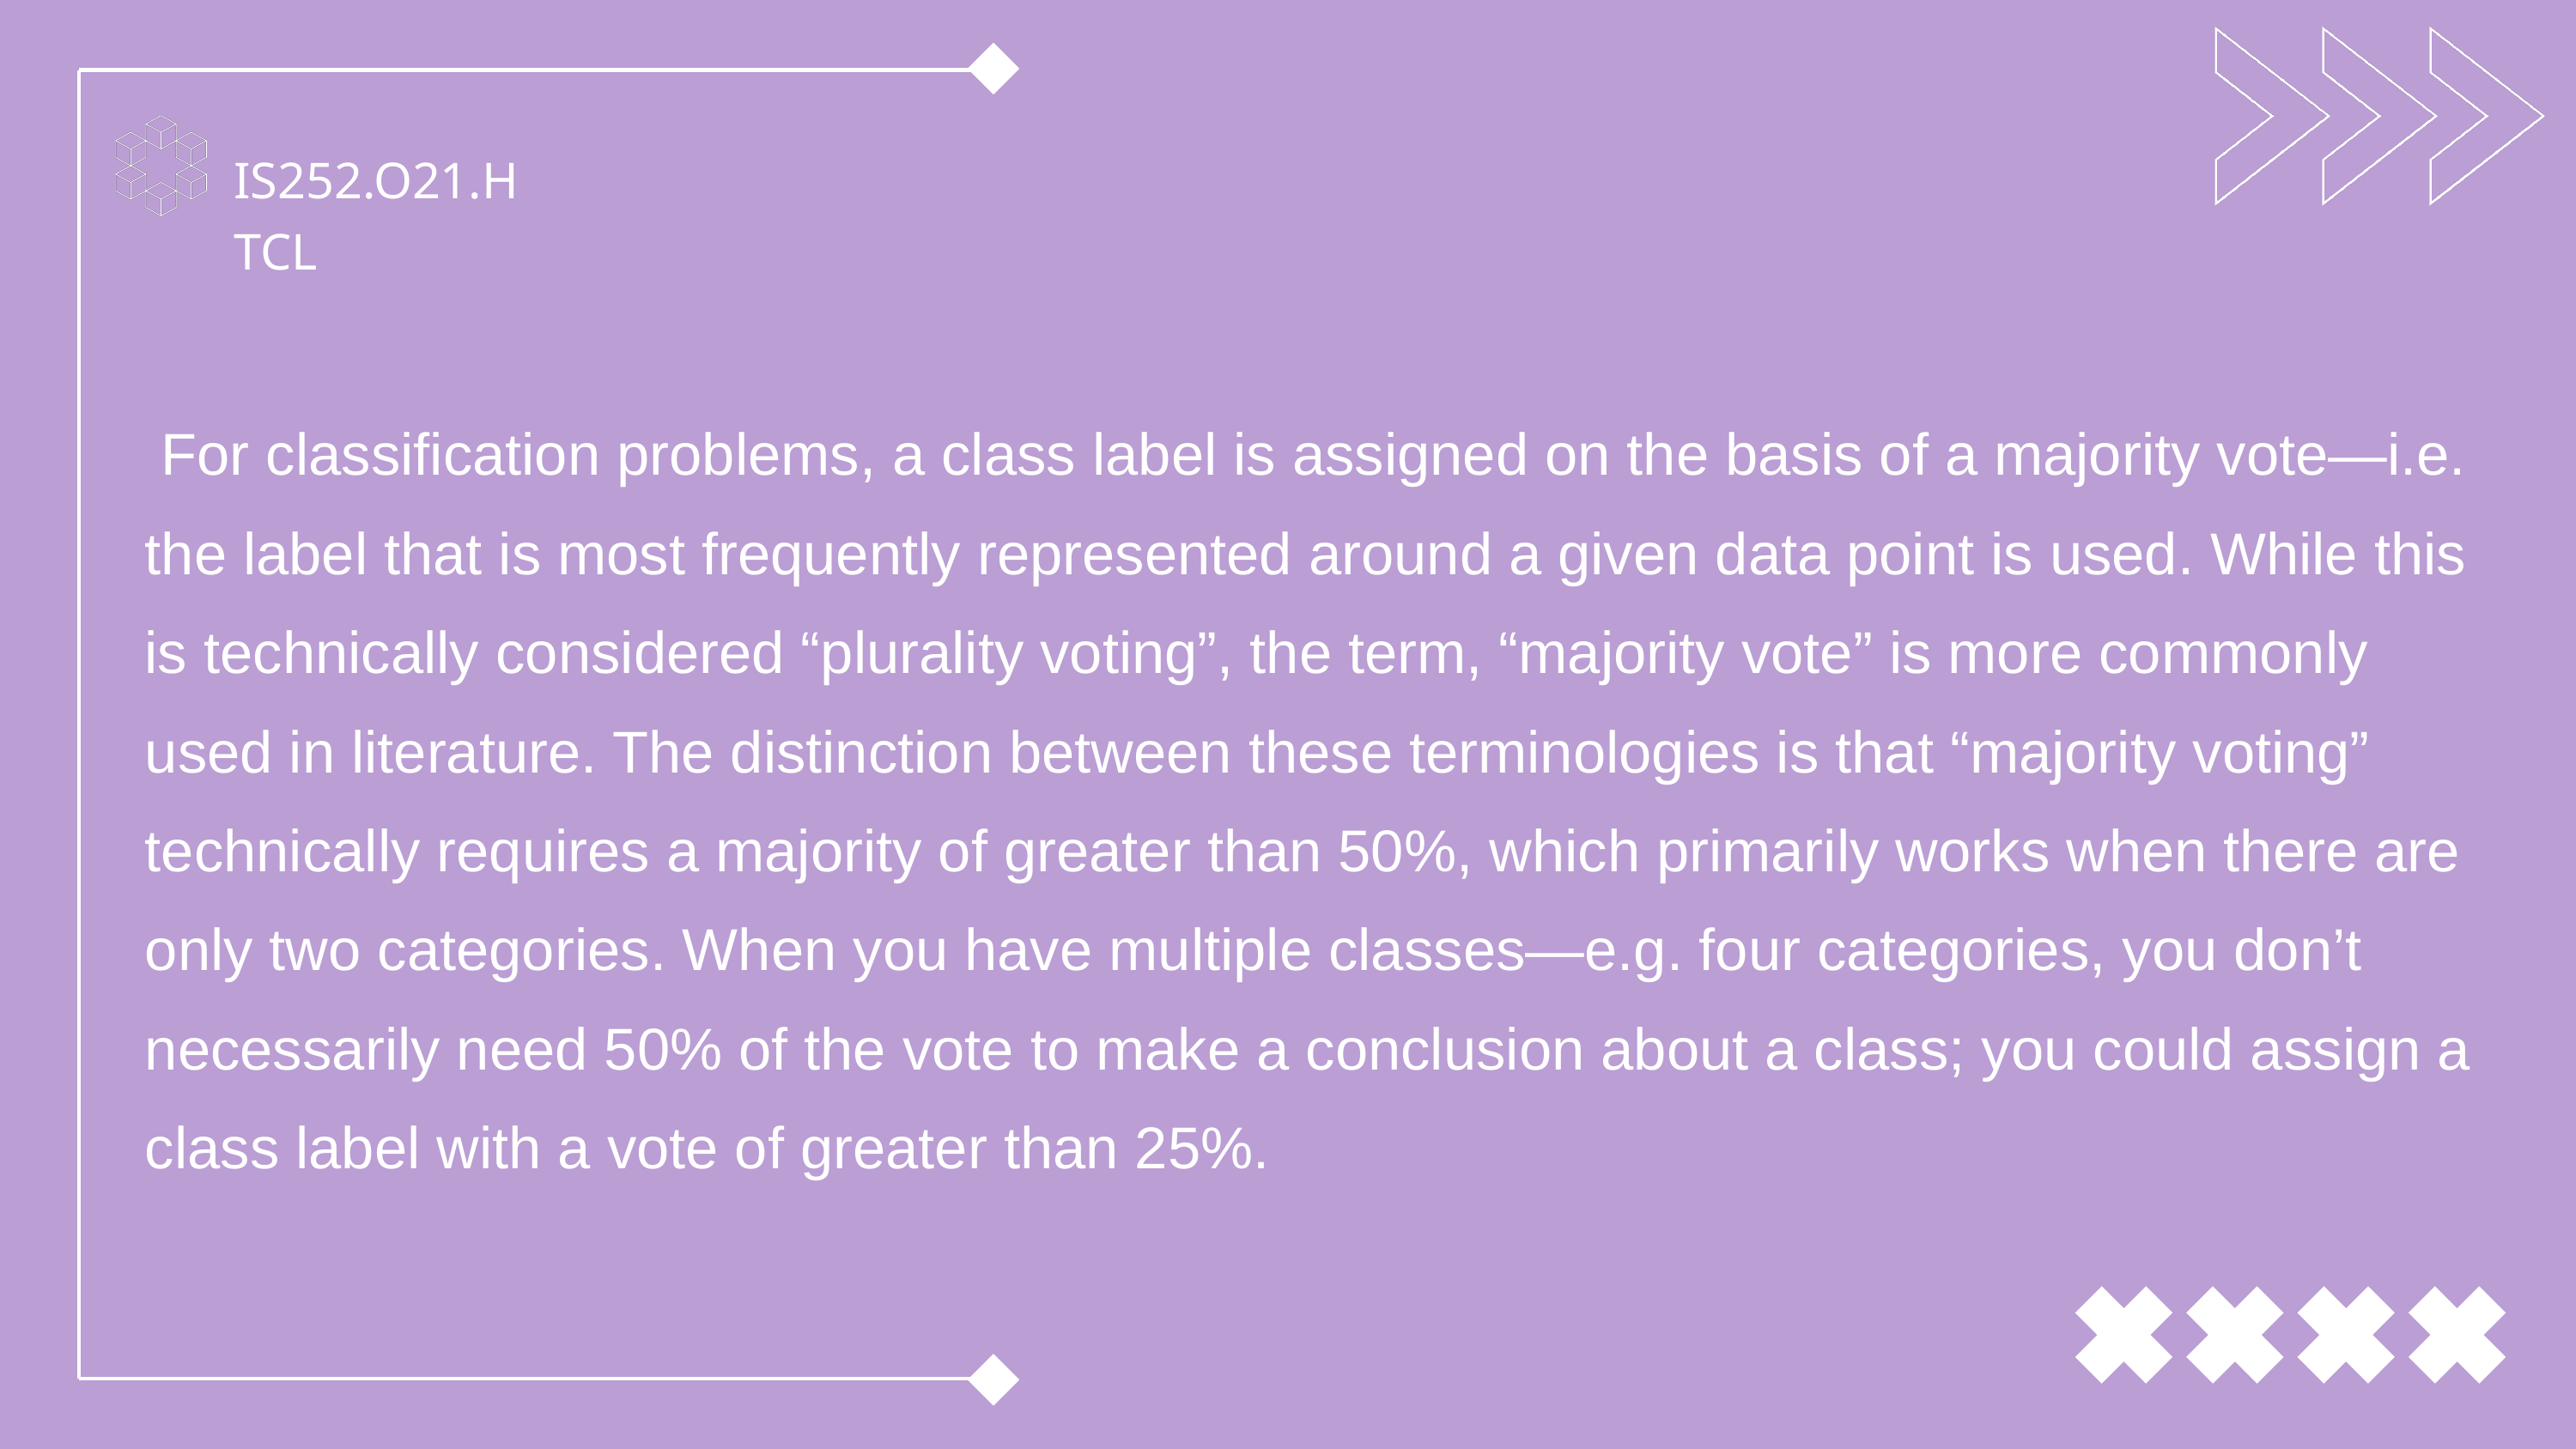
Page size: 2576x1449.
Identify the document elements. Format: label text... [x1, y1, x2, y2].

text_box [2215, 26, 2545, 206]
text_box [115, 115, 530, 217]
text_box For classification problems, a class label is assigned on the basis of a majority vote—i.e. the label that is most frequently represented around a given data point is used. While this is technically considered “plurality voting”, the term, “majority vote” is more commonly used in literature. The distinction between these terminologies is that “majority voting” technically requires a majority of greater than 50%, which primarily works when there are only two categories. When you have multiple classes—e.g. four categories, you don’t necessarily need 50% of the vote to make a conclusion about a class; you could assign a class label with a vote of greater than 25%. [1023, 388, 2476, 1280]
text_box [78, 42, 1020, 1406]
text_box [2052, 1264, 2529, 1406]
